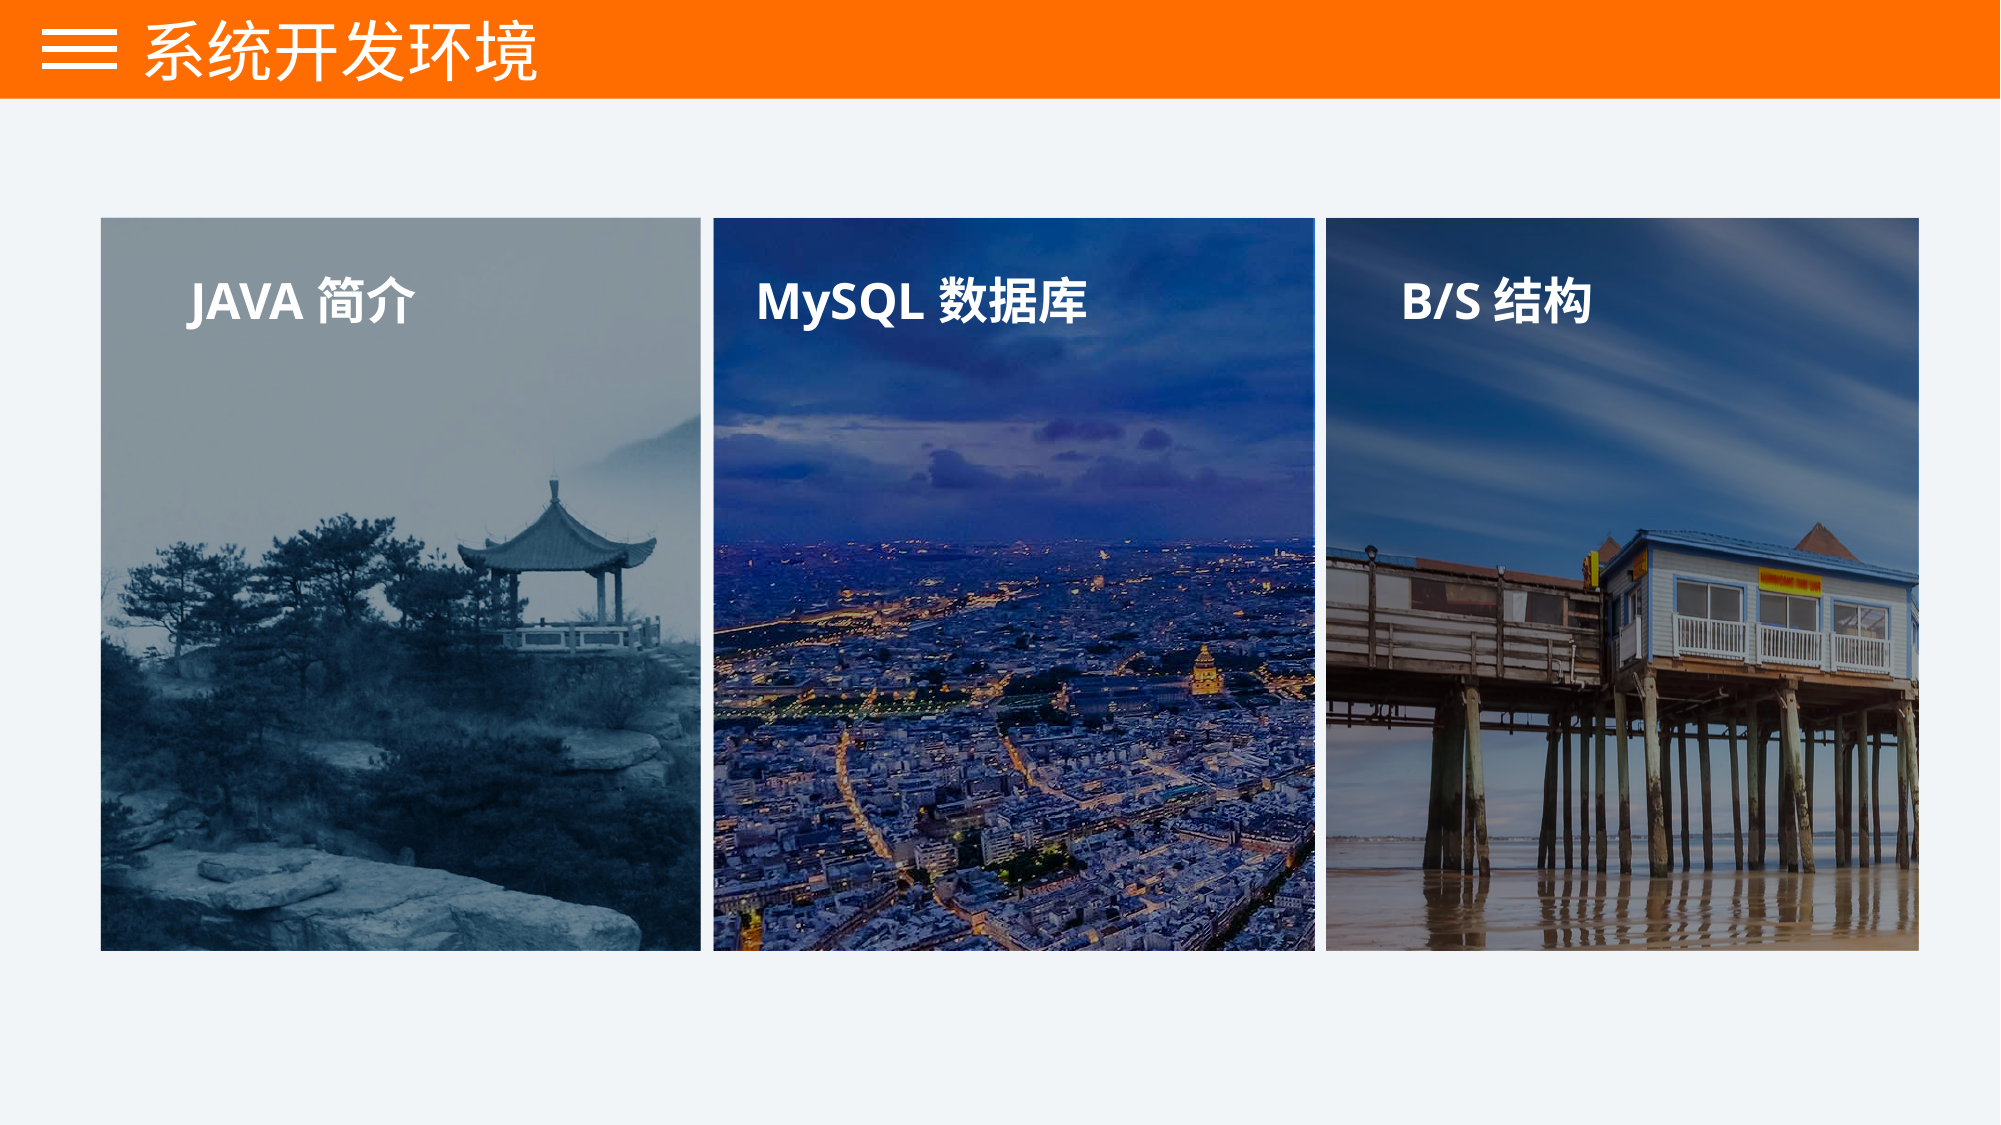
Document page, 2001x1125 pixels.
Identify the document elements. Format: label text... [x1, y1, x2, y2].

text_box [0, 0, 2000, 100]
picture [1326, 218, 1919, 951]
text_box 系统开发环境 [125, 2, 835, 98]
picture [100, 217, 701, 951]
picture [713, 218, 1316, 951]
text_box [42, 32, 118, 67]
